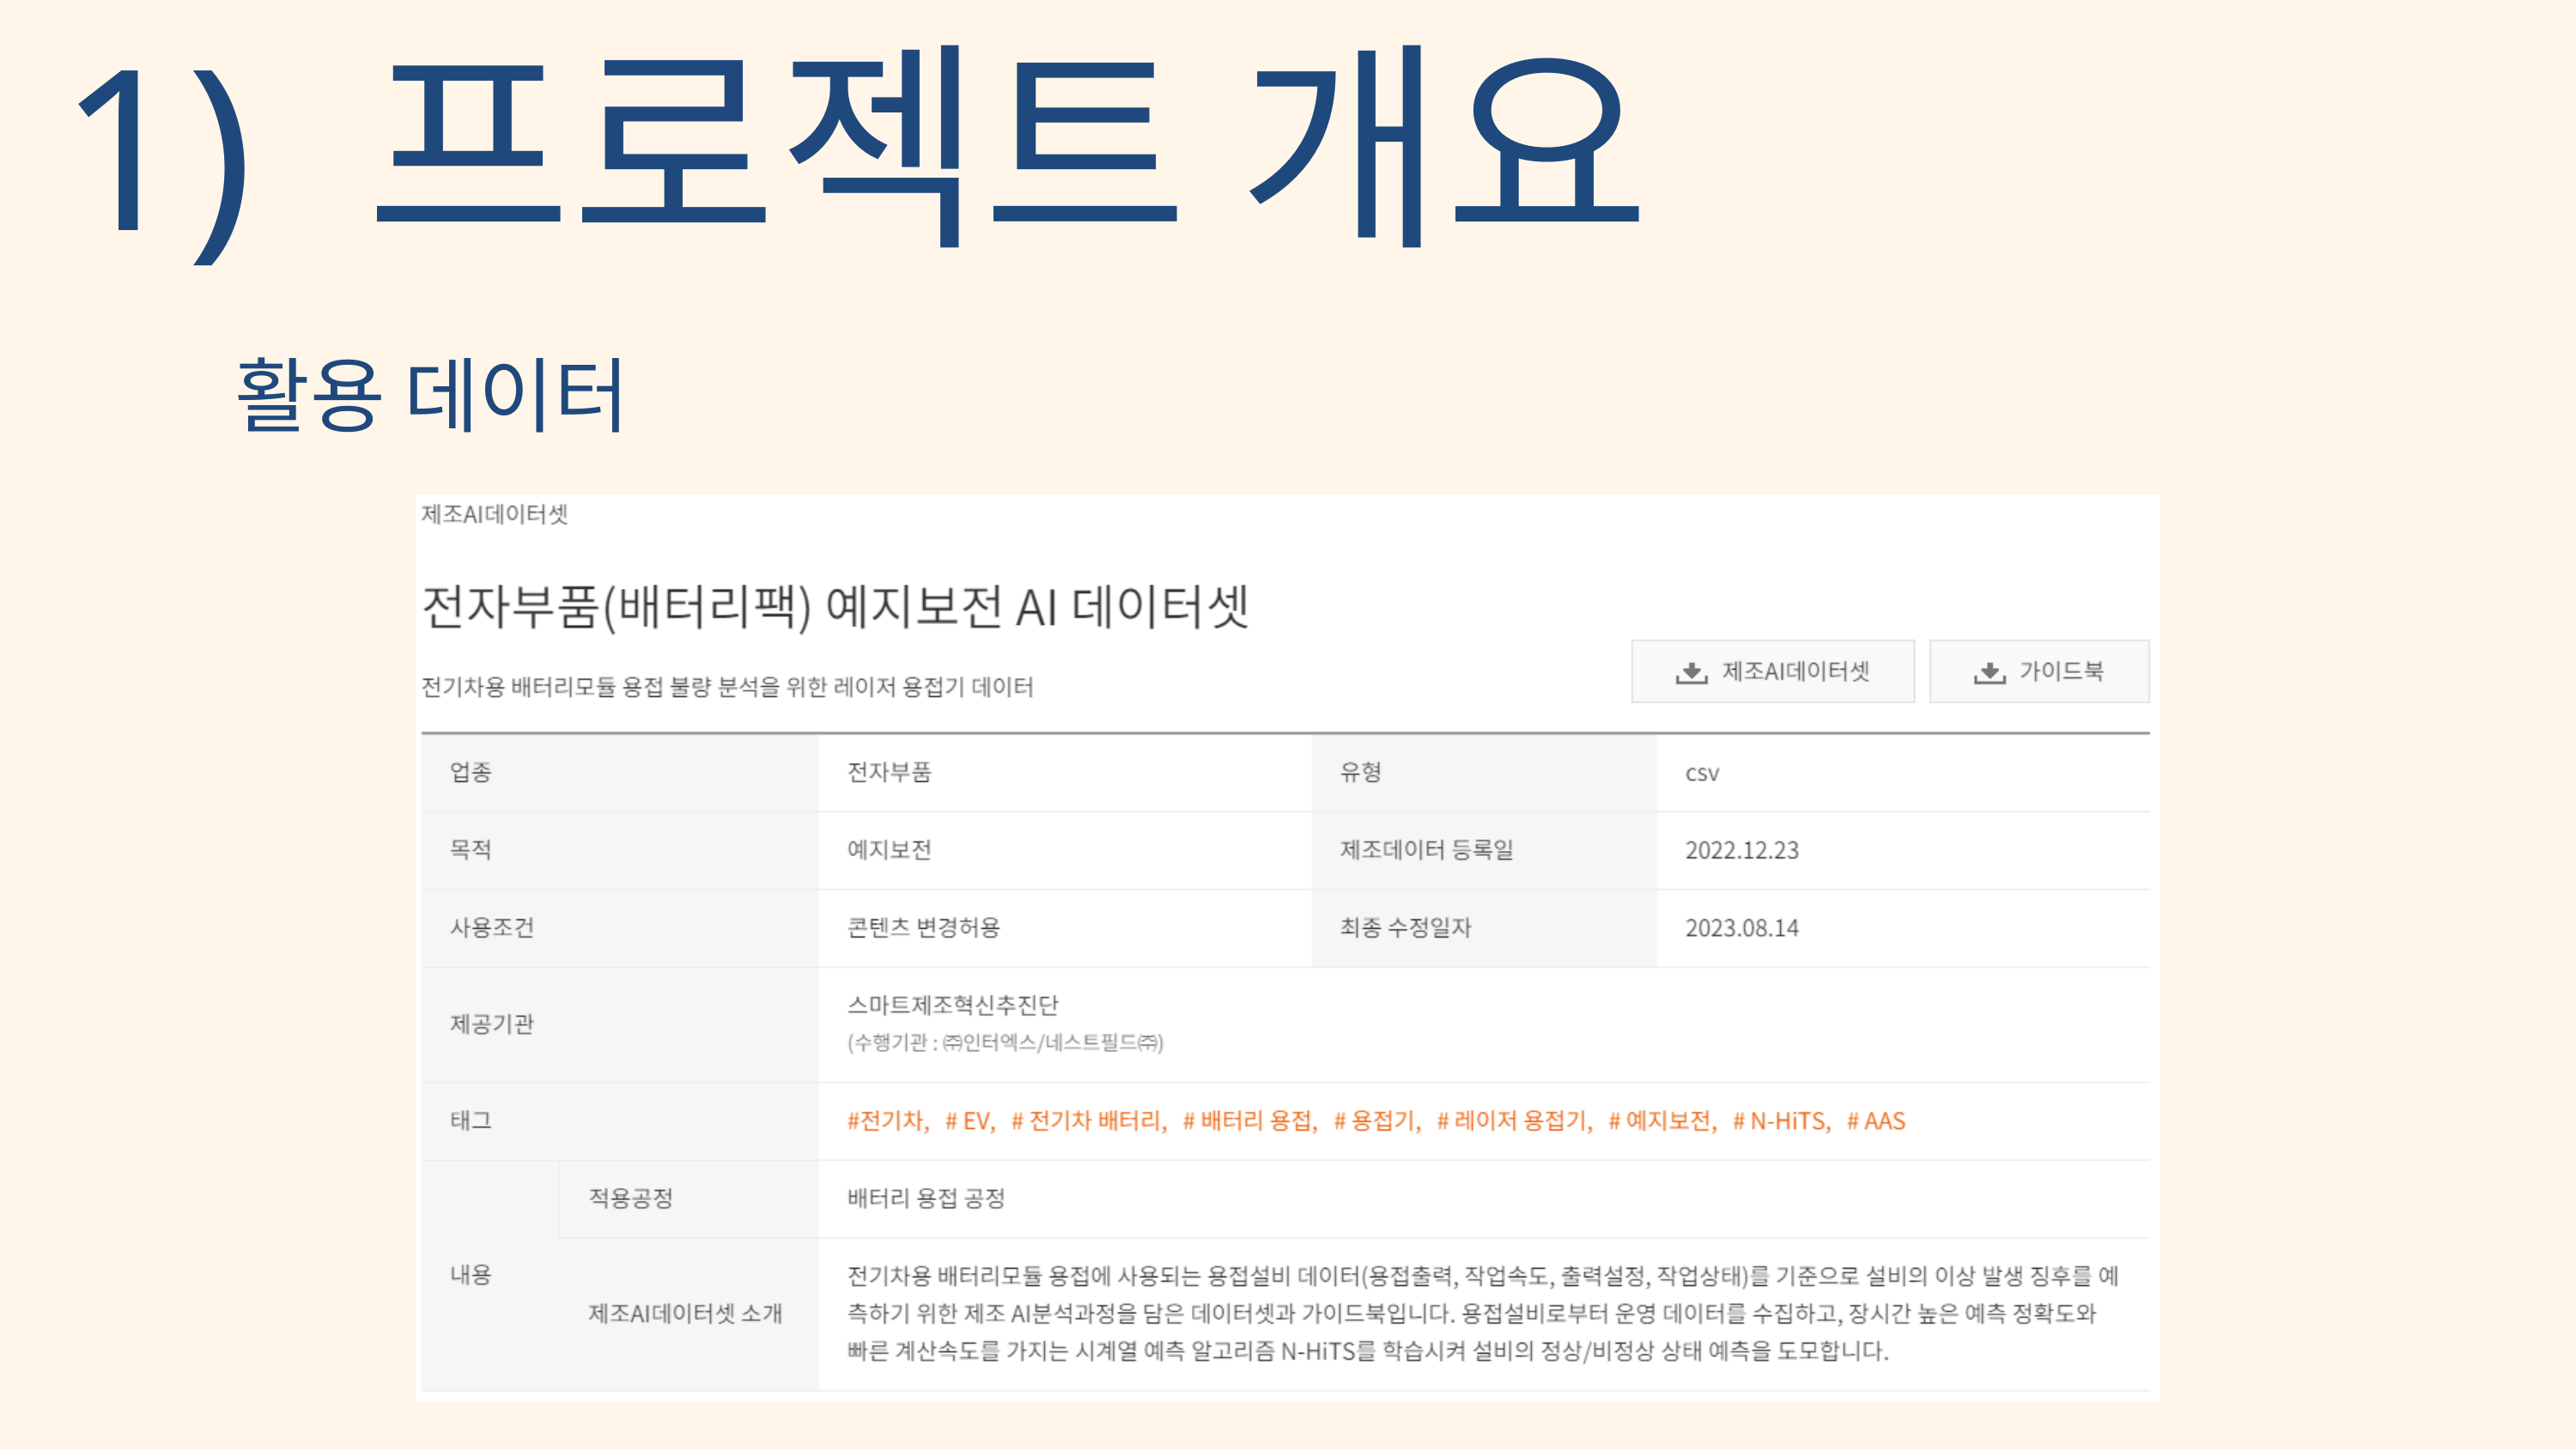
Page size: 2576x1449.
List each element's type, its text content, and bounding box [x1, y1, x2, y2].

text_box [415, 494, 2160, 1402]
text_box 활용 데이터 [234, 336, 1445, 443]
text_box 1) 프로젝트 개요 [58, 6, 1760, 276]
